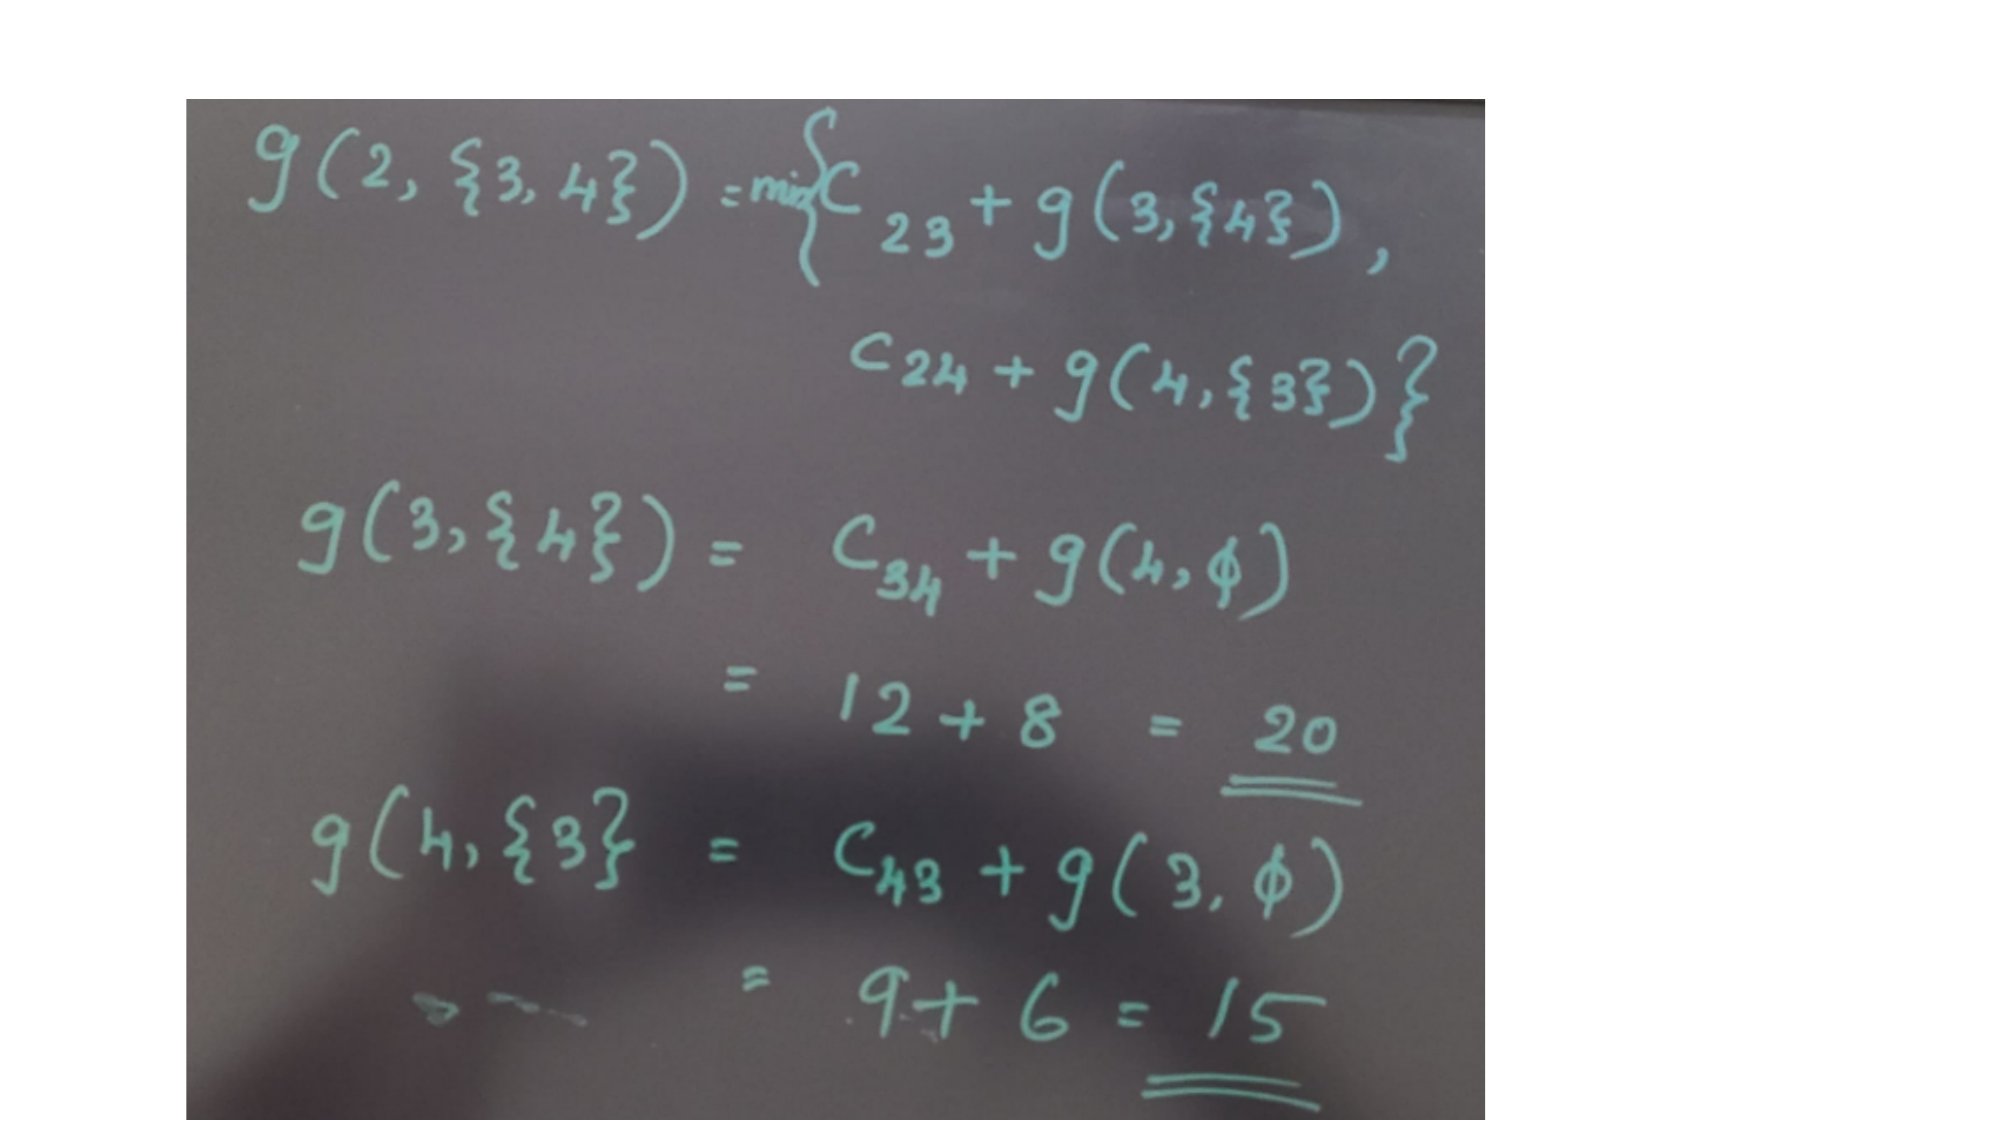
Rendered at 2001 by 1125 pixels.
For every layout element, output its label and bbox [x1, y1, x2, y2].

picture [186, 99, 1486, 1120]
